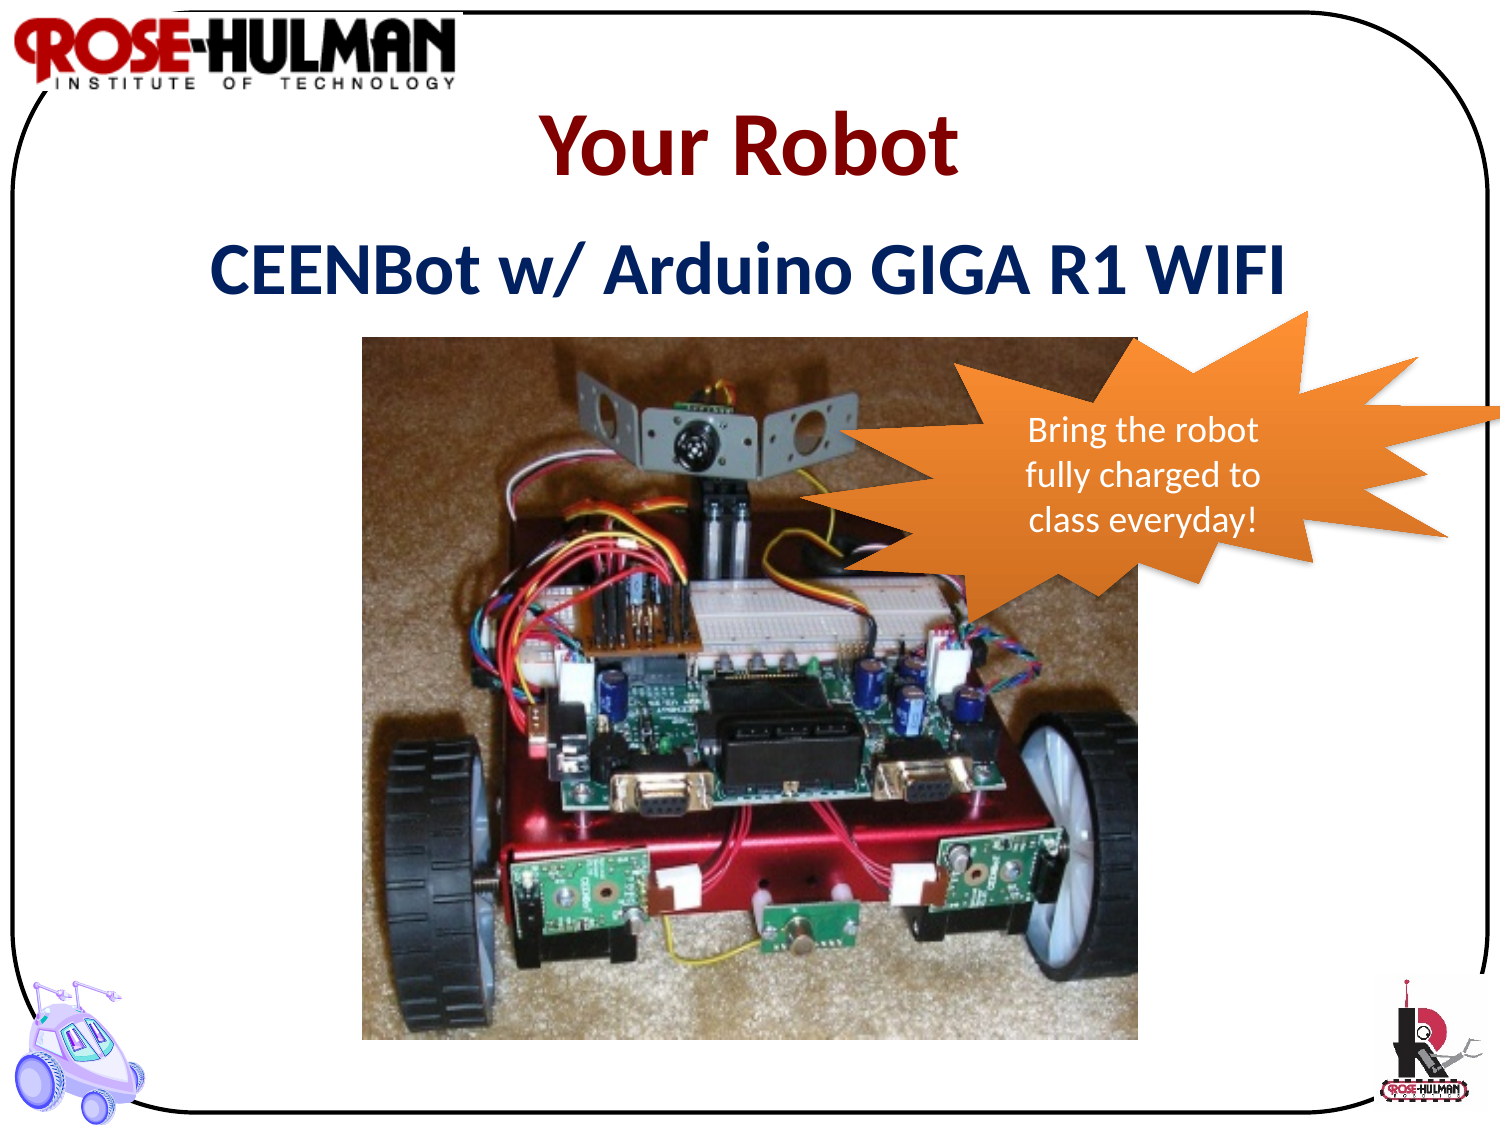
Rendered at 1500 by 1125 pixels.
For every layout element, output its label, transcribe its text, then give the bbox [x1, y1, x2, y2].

title Your Robot [75, 45, 1425, 233]
picture [1374, 974, 1488, 1113]
list CEENBot w/ Arduino GIGA R1 WIFI [174, 212, 1325, 363]
text_box Bring the robot fully charged to class everyday! [1141, 311, 1500, 584]
picture [10, 12, 463, 91]
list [362, 337, 1138, 1041]
